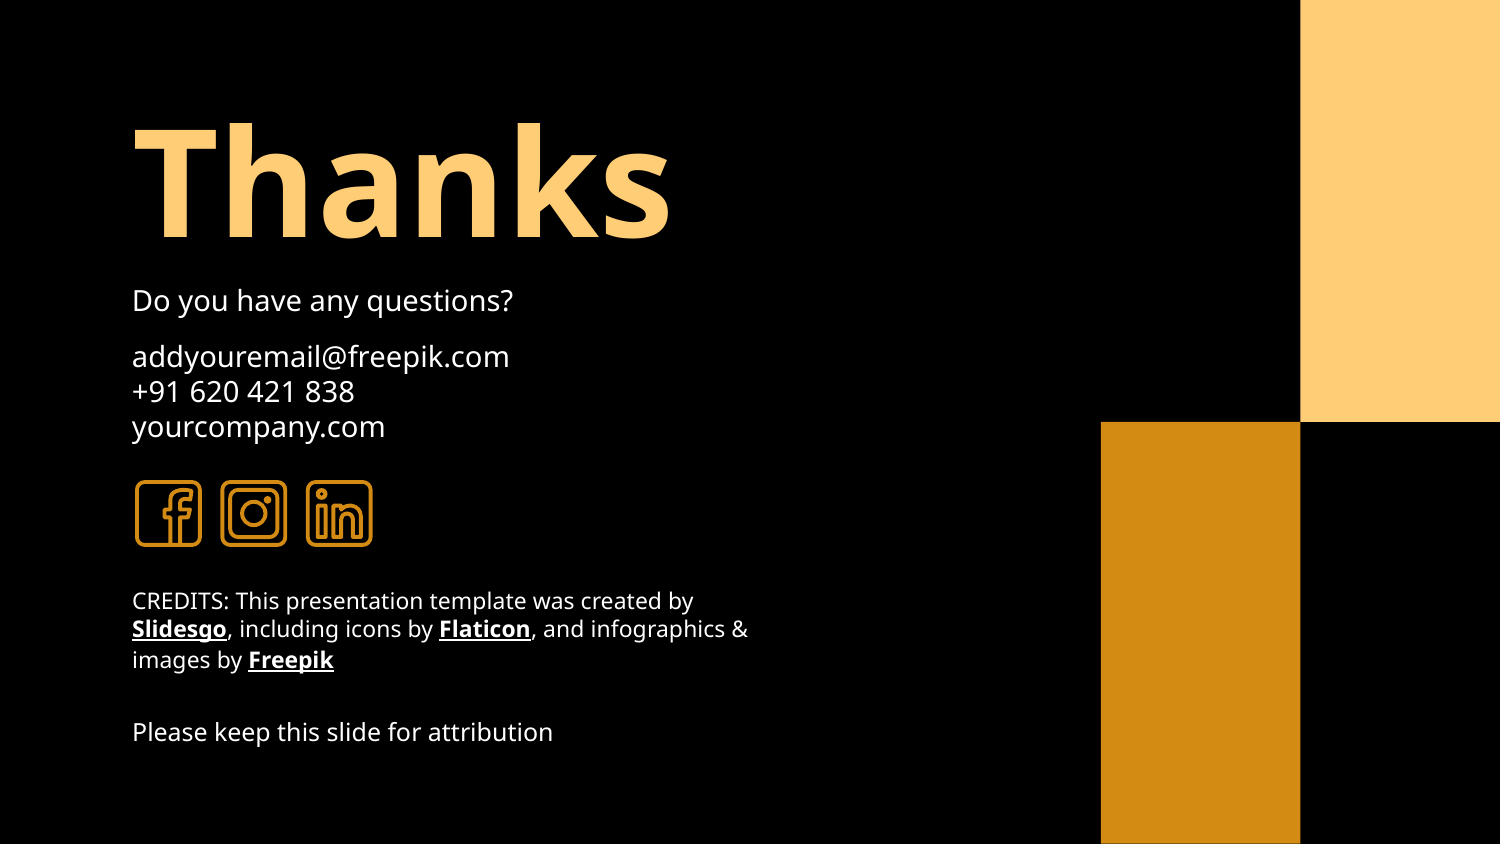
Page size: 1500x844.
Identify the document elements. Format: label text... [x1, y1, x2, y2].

text_box Do you have any questions? addyouremail@freepik.com +91 620 421 838 yourcompany.com [116, 267, 747, 481]
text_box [305, 479, 373, 548]
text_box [220, 479, 288, 548]
title Thanks [116, 72, 750, 293]
text_box Please keep this slide for attribution [116, 697, 726, 739]
text_box [135, 480, 202, 547]
